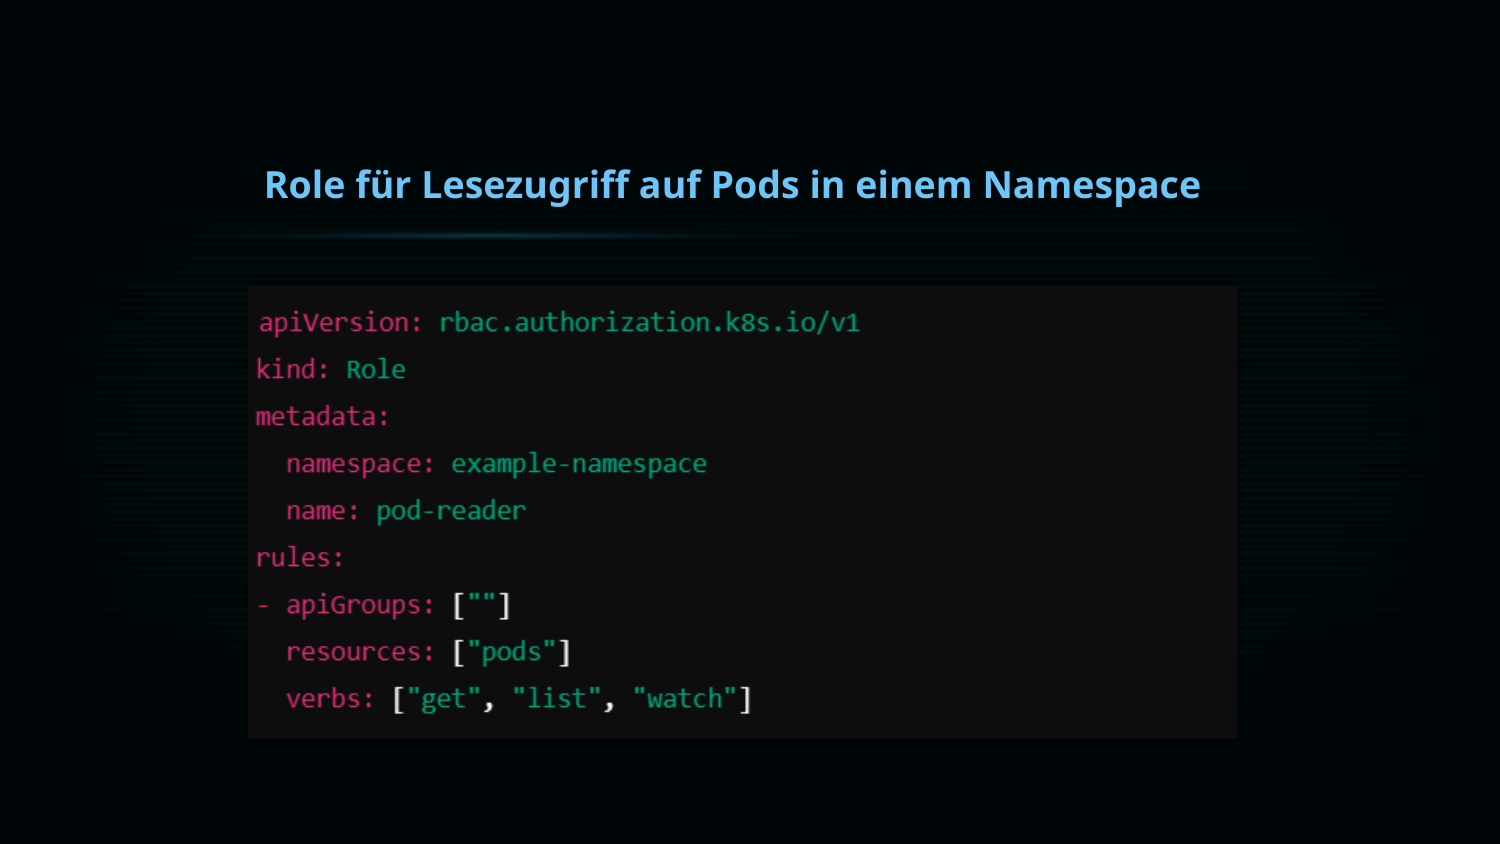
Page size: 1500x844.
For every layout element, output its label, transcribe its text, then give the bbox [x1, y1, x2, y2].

text_box Role für Lesezugriff auf Pods in einem Namespace [248, 139, 1450, 217]
picture [0, 0, 1500, 844]
